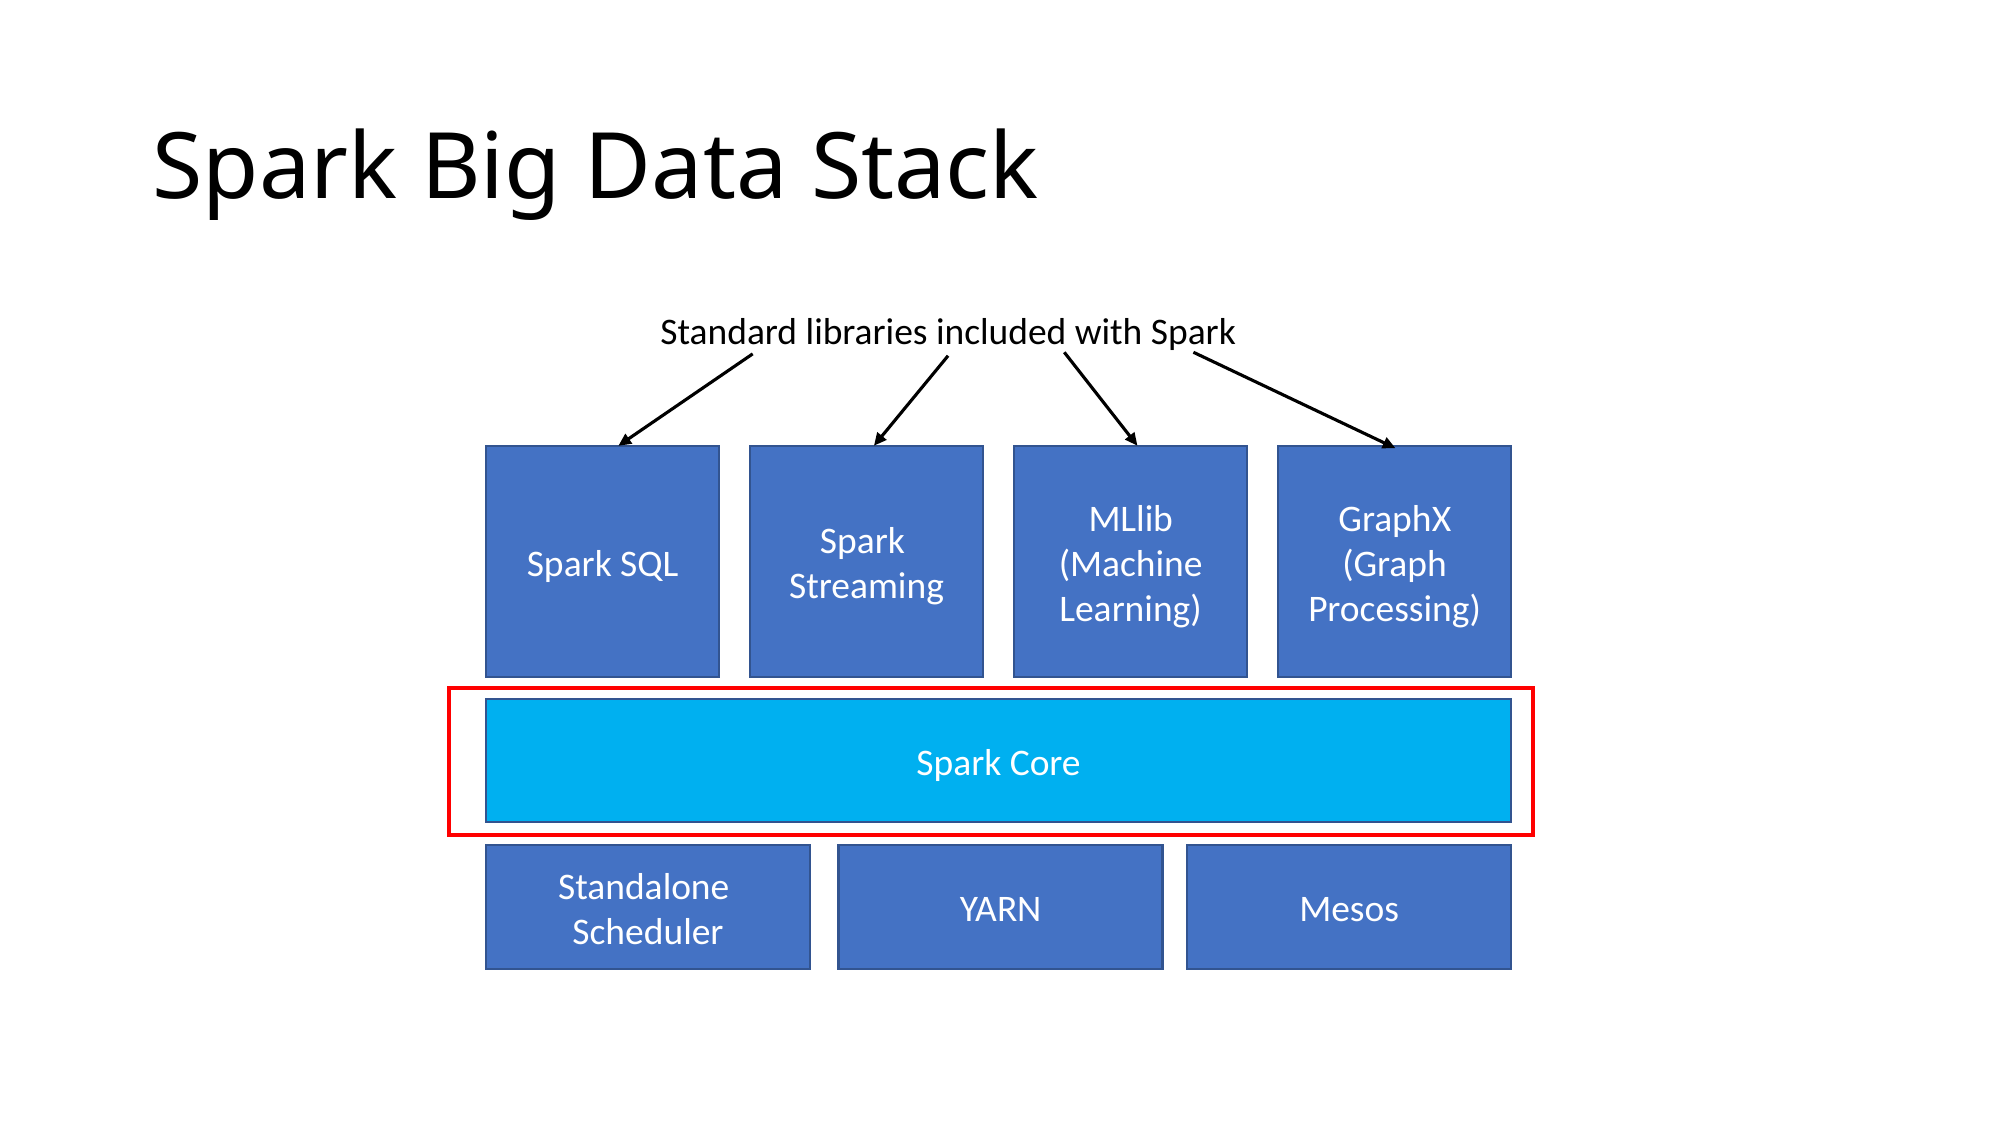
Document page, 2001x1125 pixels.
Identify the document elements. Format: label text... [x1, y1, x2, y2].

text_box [1064, 352, 1138, 446]
title Spark Big Data Stack [137, 59, 1863, 278]
text_box GraphX (Graph Processing) [1277, 445, 1512, 678]
text_box Standalone Scheduler [485, 844, 811, 970]
text_box Mesos [1186, 844, 1512, 970]
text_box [618, 353, 753, 446]
text_box [448, 687, 1534, 836]
text_box Spark SQL [485, 445, 720, 678]
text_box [874, 355, 949, 446]
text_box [1193, 352, 1396, 448]
text_box MLlib (Machine Learning) [1013, 445, 1248, 678]
text_box Standard libraries included with Spark [645, 299, 1252, 360]
text_box Spark Streaming [749, 445, 984, 678]
text_box YARN [837, 844, 1164, 970]
